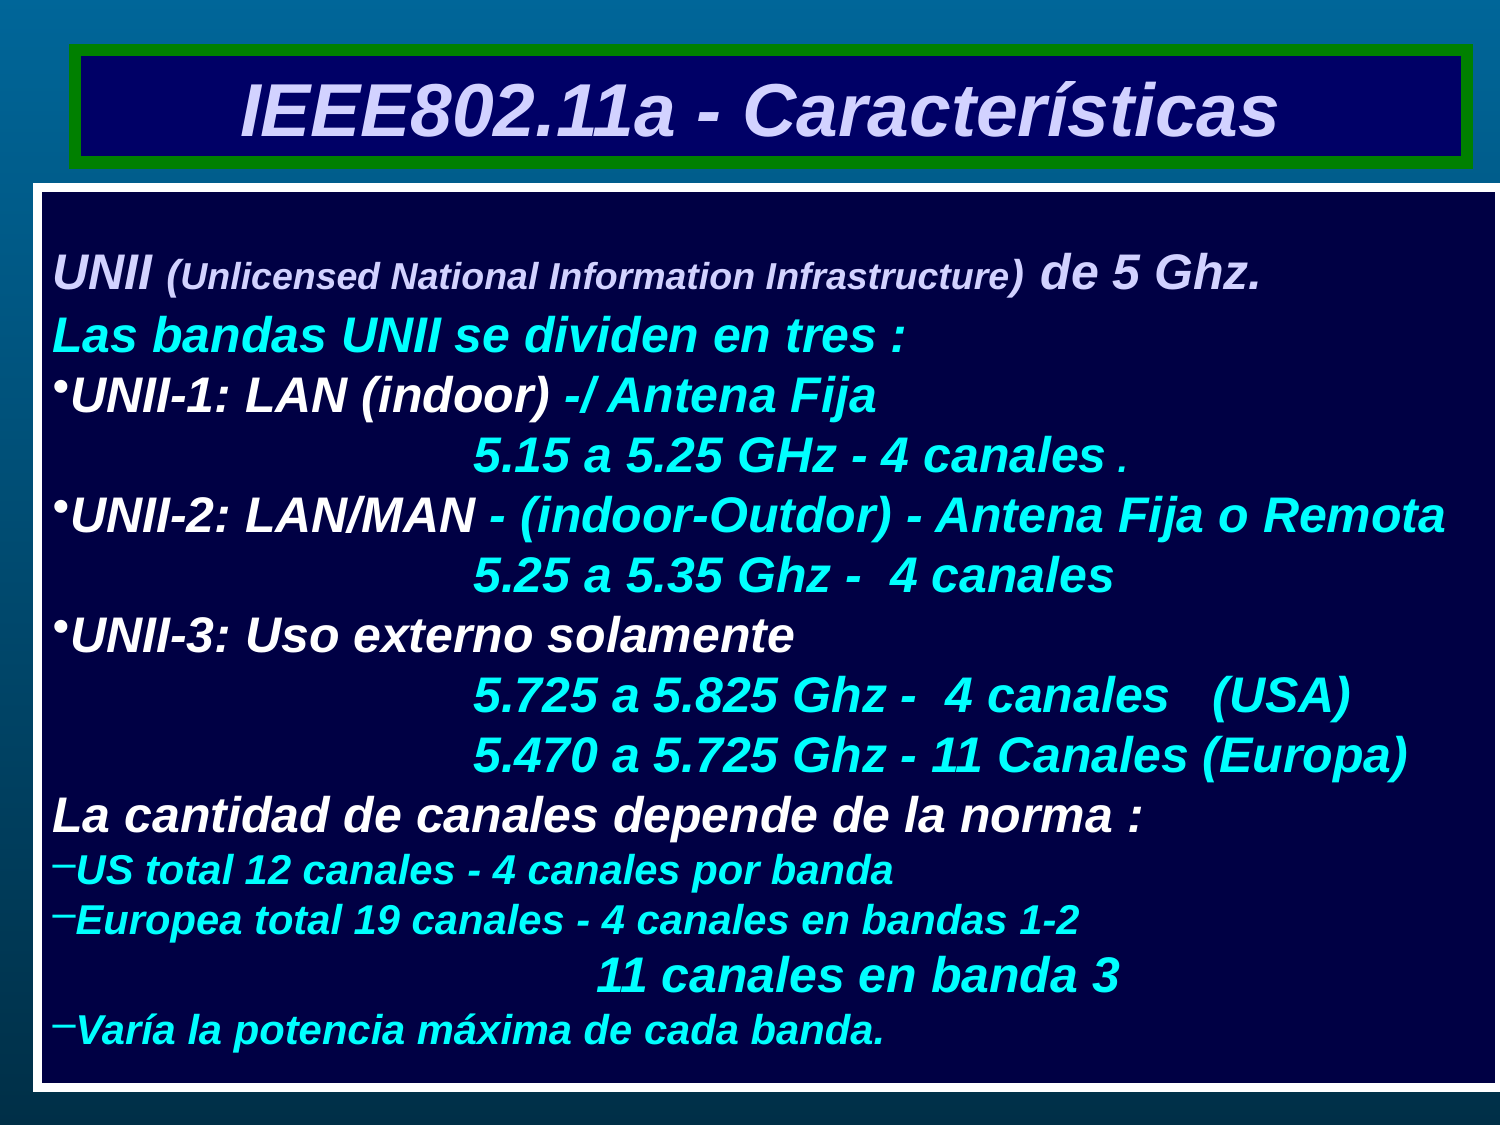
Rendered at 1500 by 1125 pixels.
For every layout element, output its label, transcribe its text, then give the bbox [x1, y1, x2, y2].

title IEEE802.11a - Características [74, 49, 1468, 163]
list UNII (Unlicensed National Information Infrastructure) de 5 Ghz. Las bandas UNII se dividen en tres : UNII-1: LAN (indoor) -/ Antena Fija 5.15 a 5.25 GHz - 4 canales . UNII-2: LAN/MAN - (indoor-Outdor) - Antena Fija o Remota 5.25 a 5.35 Ghz - 4 canales UNII-3: Uso externo solamente 5.725 a 5.825 Ghz - 4 canales (USA) 5.470 a 5.725 Ghz - 11 Canales (Europa) La cantidad de canales depende de la norma : US total 12 canales - 4 canales por banda Europea total 19 canales - 4 canales en bandas 1-2 11 canales en banda 3 Varía la potencia máxima de cada banda. [37, 187, 1500, 1088]
picture [70, 45, 1472, 168]
picture [34, 184, 1500, 1091]
